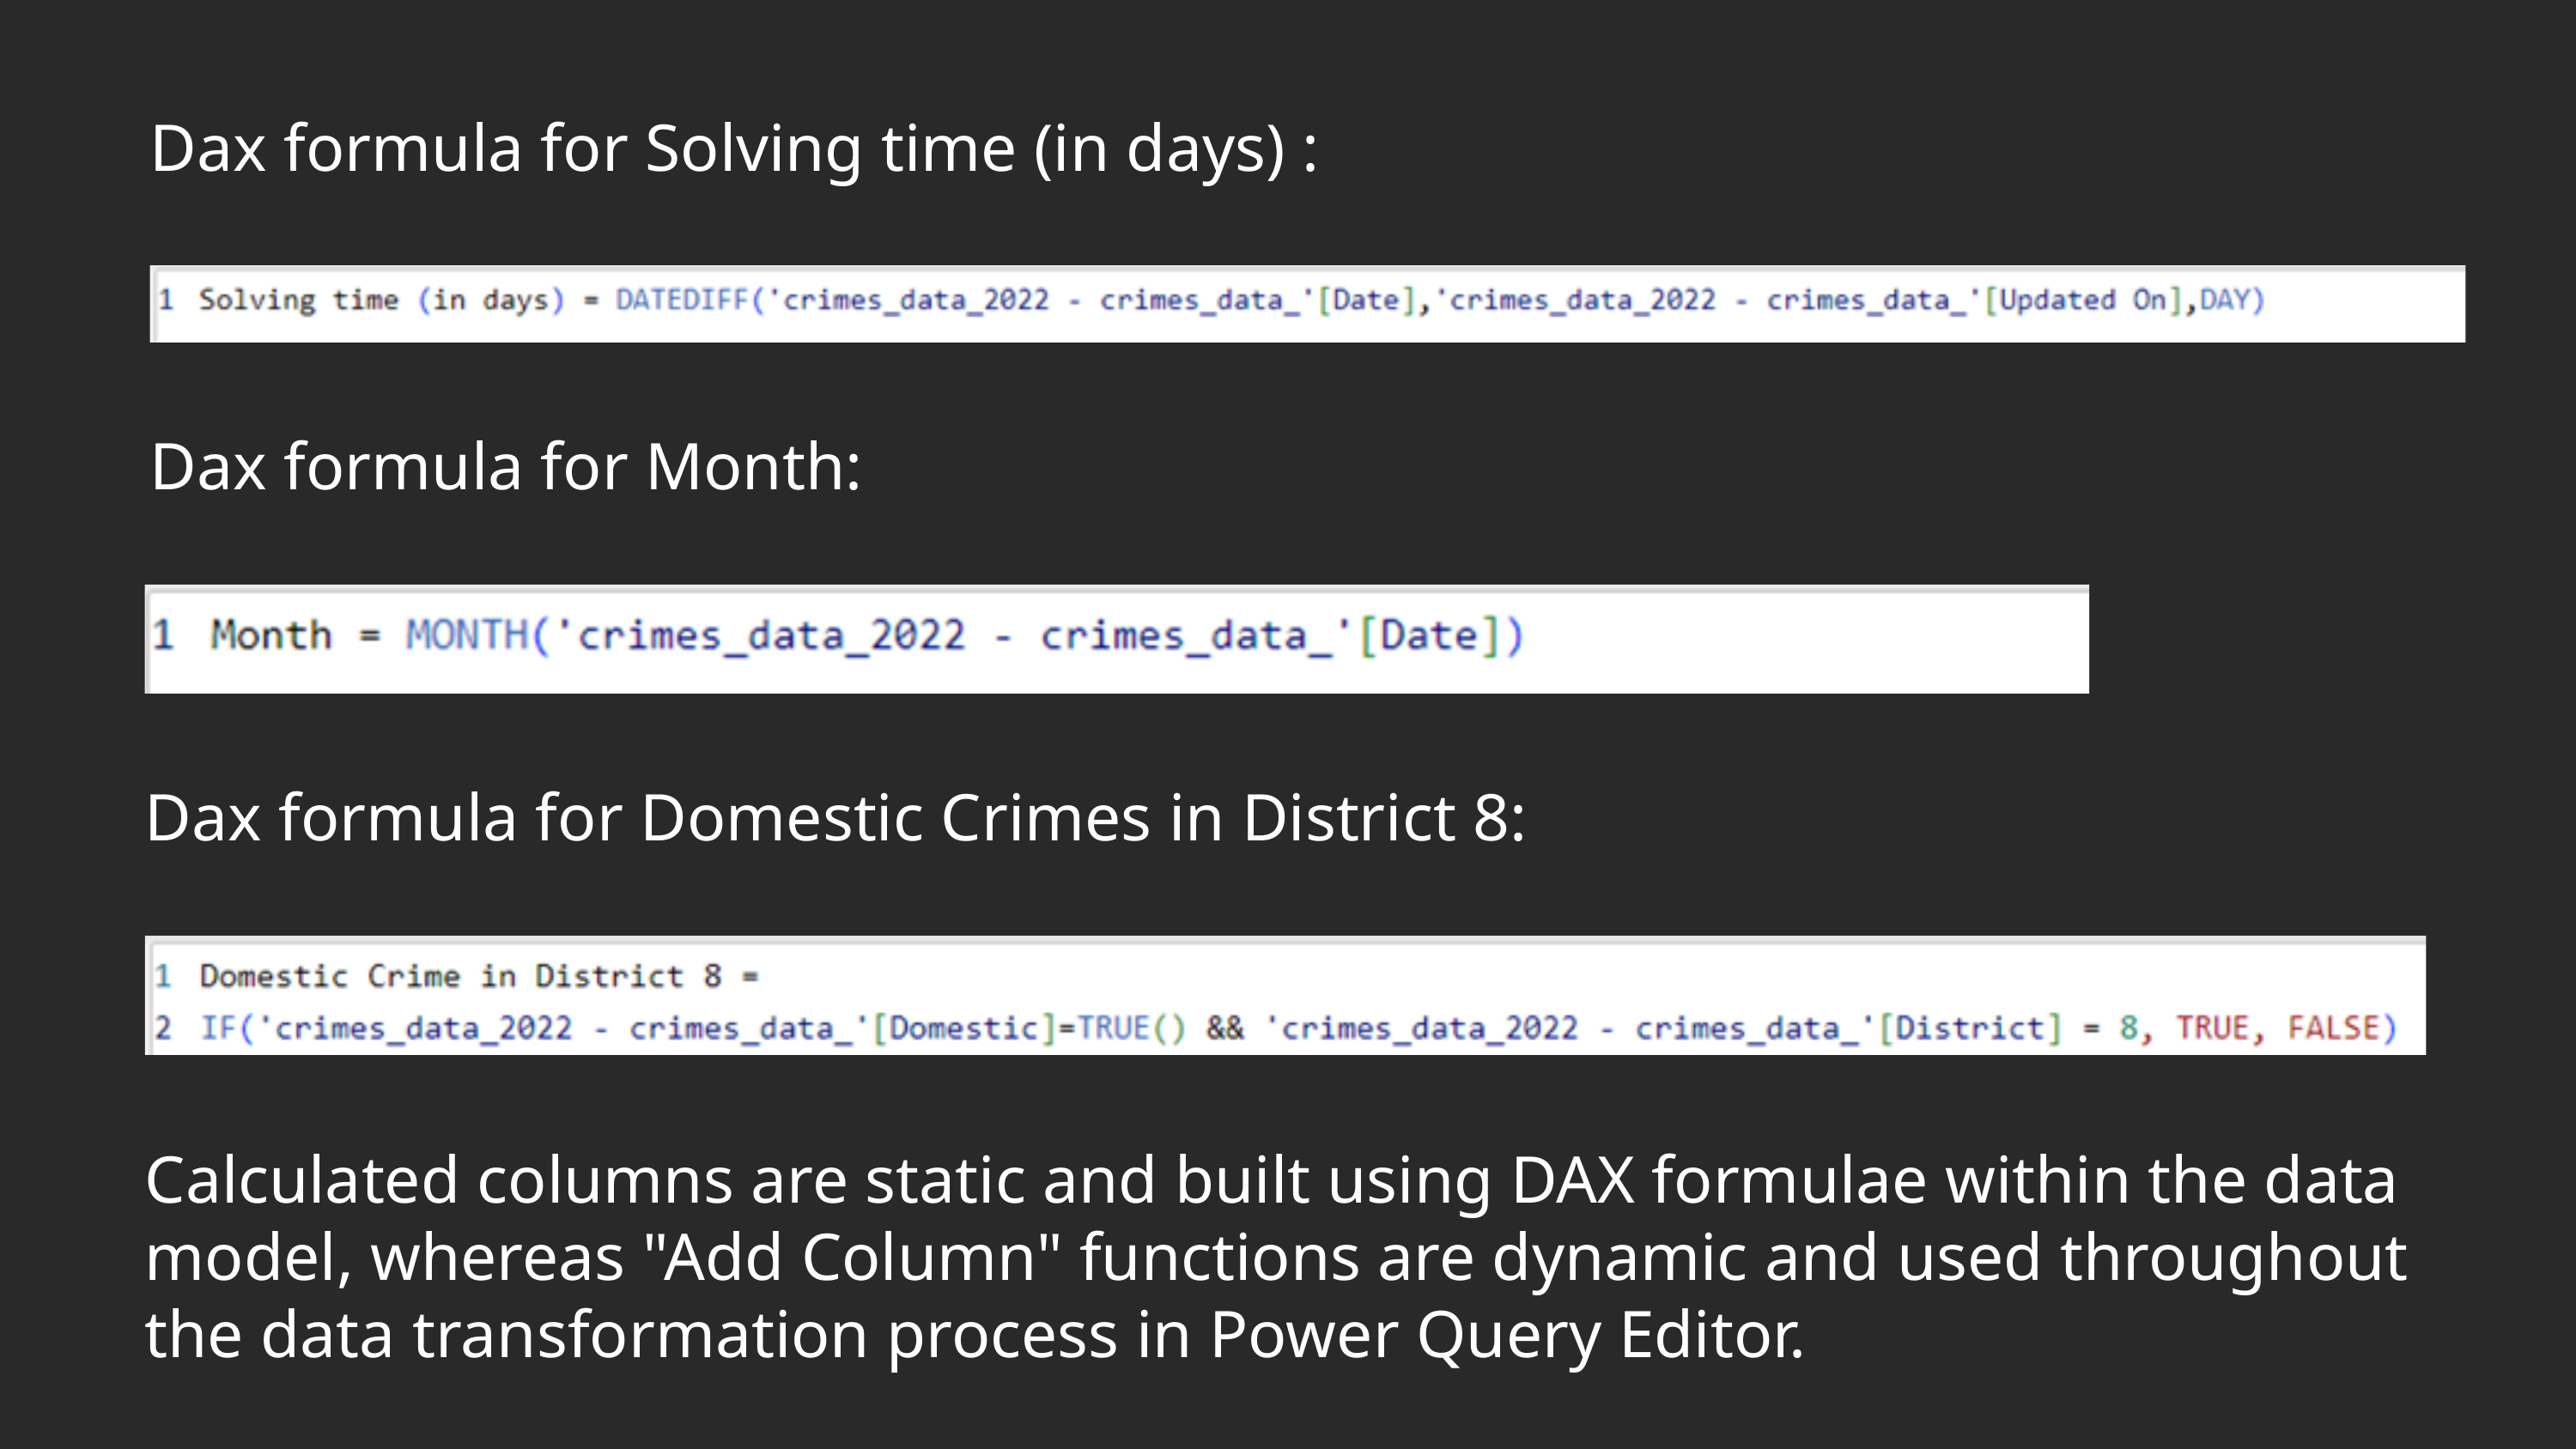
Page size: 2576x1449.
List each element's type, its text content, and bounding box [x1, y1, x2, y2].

text_box [149, 265, 2466, 343]
text_box [144, 585, 2090, 694]
text_box [144, 936, 2427, 1056]
text_box Dax formula for Domestic Crimes in District 8: [144, 776, 2427, 854]
text_box Dax formula for Solving time (in days) : [149, 106, 2432, 185]
text_box Calculated columns are static and built using DAX formulae within the data model, whereas "Add Column" functions are dynamic and used throughout the data transformation process in Power Query Editor. [144, 1137, 2427, 1370]
text_box Dax formula for Month: [149, 425, 2432, 503]
